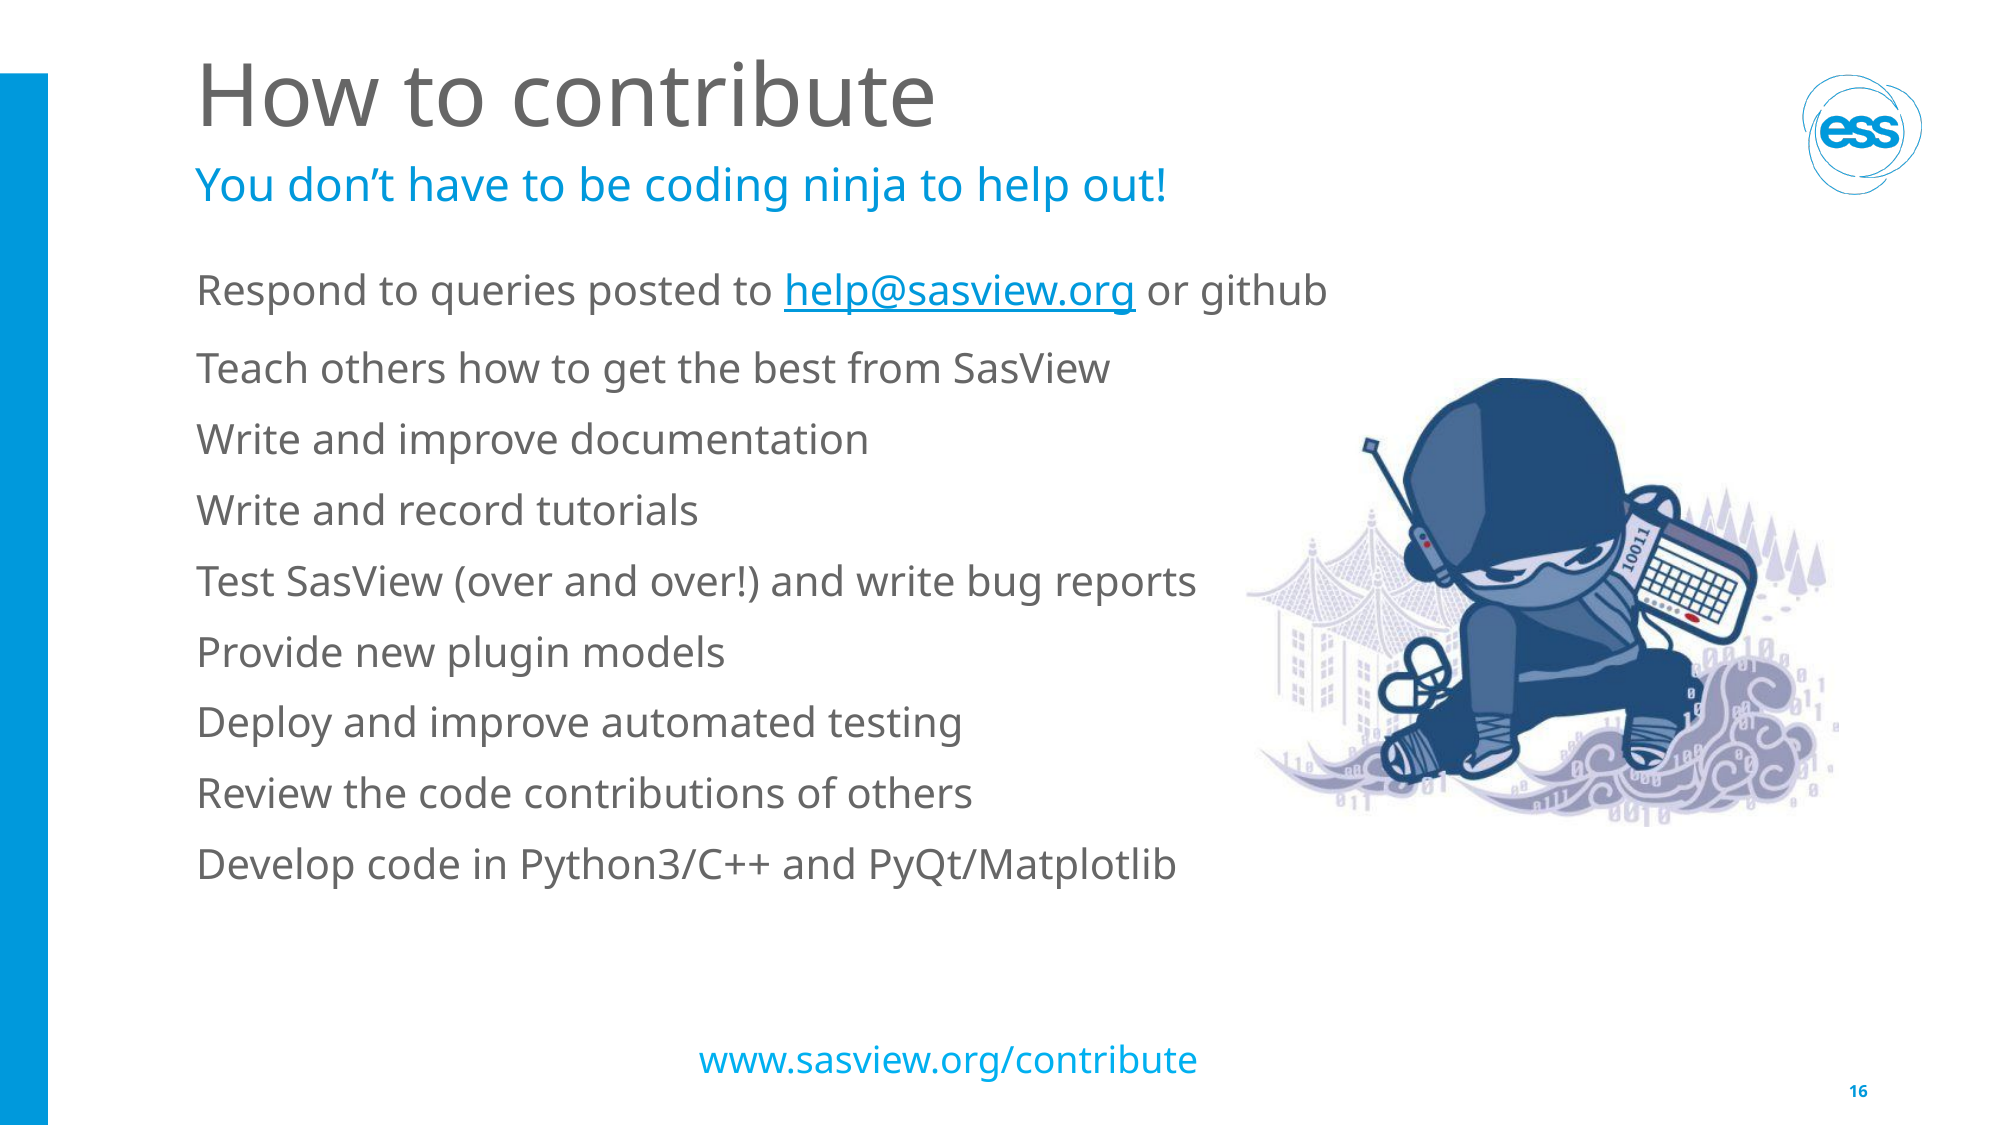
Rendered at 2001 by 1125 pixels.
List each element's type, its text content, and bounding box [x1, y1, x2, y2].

picture [1244, 378, 1839, 827]
text_box www.sasview.org/contribute [684, 1028, 1214, 1089]
list You don’t have to be coding ninja to help out! [181, 152, 1717, 236]
slide_number 16 [1432, 1062, 1883, 1123]
title How to contribute [181, 43, 1717, 152]
list Respond to queries posted to help@sasview.org or github Teach others how to get the best from SasView Write and improve documentation Write and record tutorials Test SasView (over and over!) and write bug reports Provide new plugin models Deploy and improve automated testing Review the code contributions of others Develop code in Python3/C++ and PyQt/Matplotlib [179, 256, 1365, 1039]
